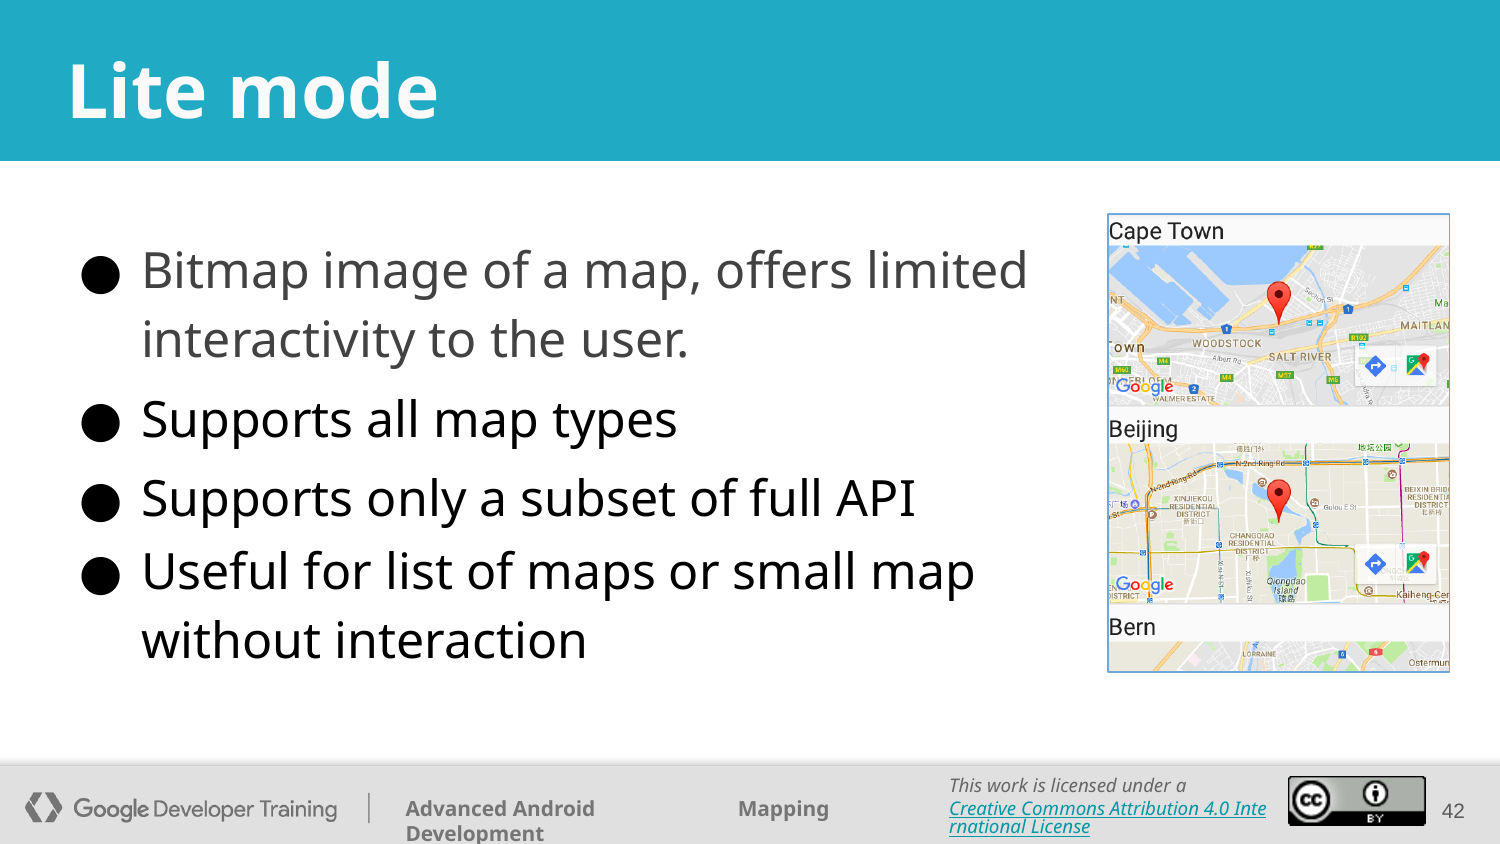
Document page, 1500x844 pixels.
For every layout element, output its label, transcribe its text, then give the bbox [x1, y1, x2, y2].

title Lite mode [51, 28, 1449, 122]
slide_number ‹#› [1389, 777, 1480, 842]
picture [0, 161, 1500, 844]
list Bitmap image of a map, offers limited interactivity to the user. Supports all map types Supports only a subset of full API Useful for list of maps or small map without interaction [51, 214, 1088, 737]
